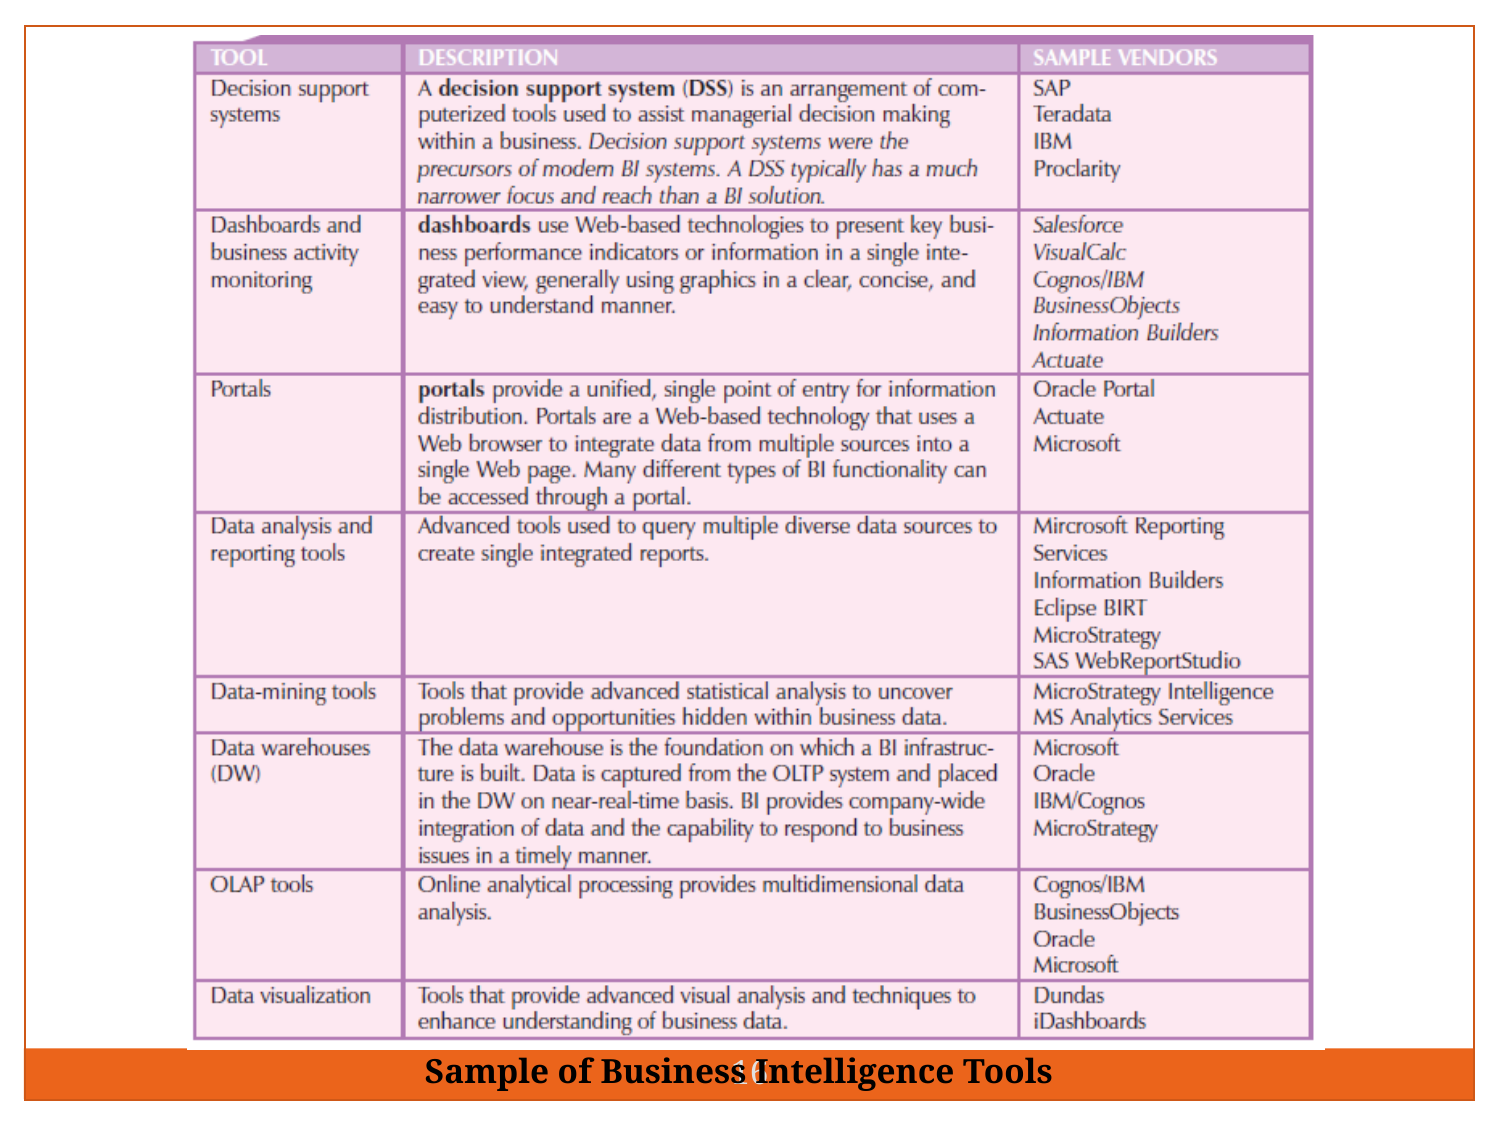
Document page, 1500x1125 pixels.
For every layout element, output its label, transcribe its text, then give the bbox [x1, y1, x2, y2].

text_box Sample of Business Intelligence Tools [410, 1060, 699, 1098]
text_box Sample of Business Intelligence Tools [800, 1060, 1102, 1098]
slide_number 16 [699, 1060, 800, 1110]
picture [187, 34, 1325, 1050]
